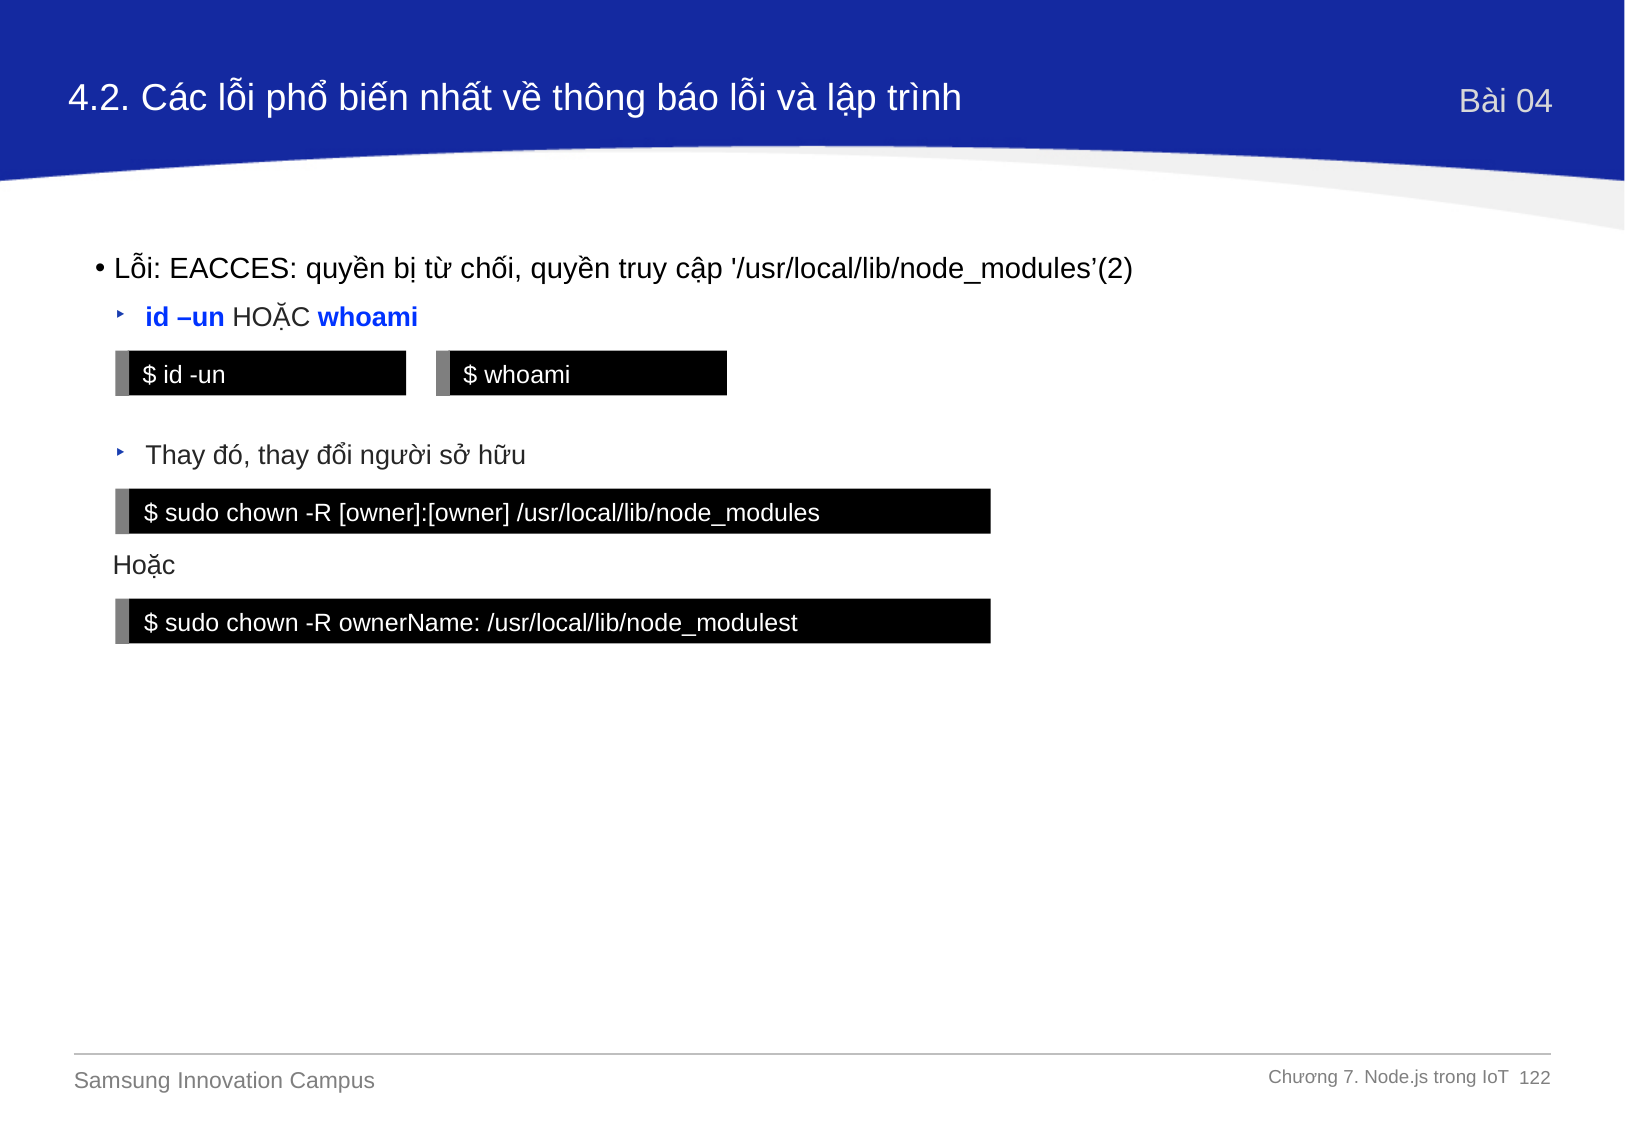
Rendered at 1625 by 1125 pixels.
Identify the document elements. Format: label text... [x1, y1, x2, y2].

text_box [435, 350, 728, 397]
text_box Bài 04 [1422, 78, 1554, 119]
text_box Thay đó, thay đổi người sở hữu [115, 425, 1510, 482]
text_box 4.2. Các lỗi phổ biến nhất về thông báo lỗi và lập trình [68, 72, 1404, 118]
text_box Lỗi: EACCES: quyền bị từ chối, quyền truy cập '/usr/local/lib/node_modules’(2) [95, 249, 1509, 285]
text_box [115, 488, 991, 535]
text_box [115, 350, 407, 397]
text_box id –un HOẶC whoami [115, 287, 1510, 344]
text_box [115, 598, 991, 645]
text_box Hoặc [112, 535, 1510, 592]
picture [0, 0, 1625, 1125]
